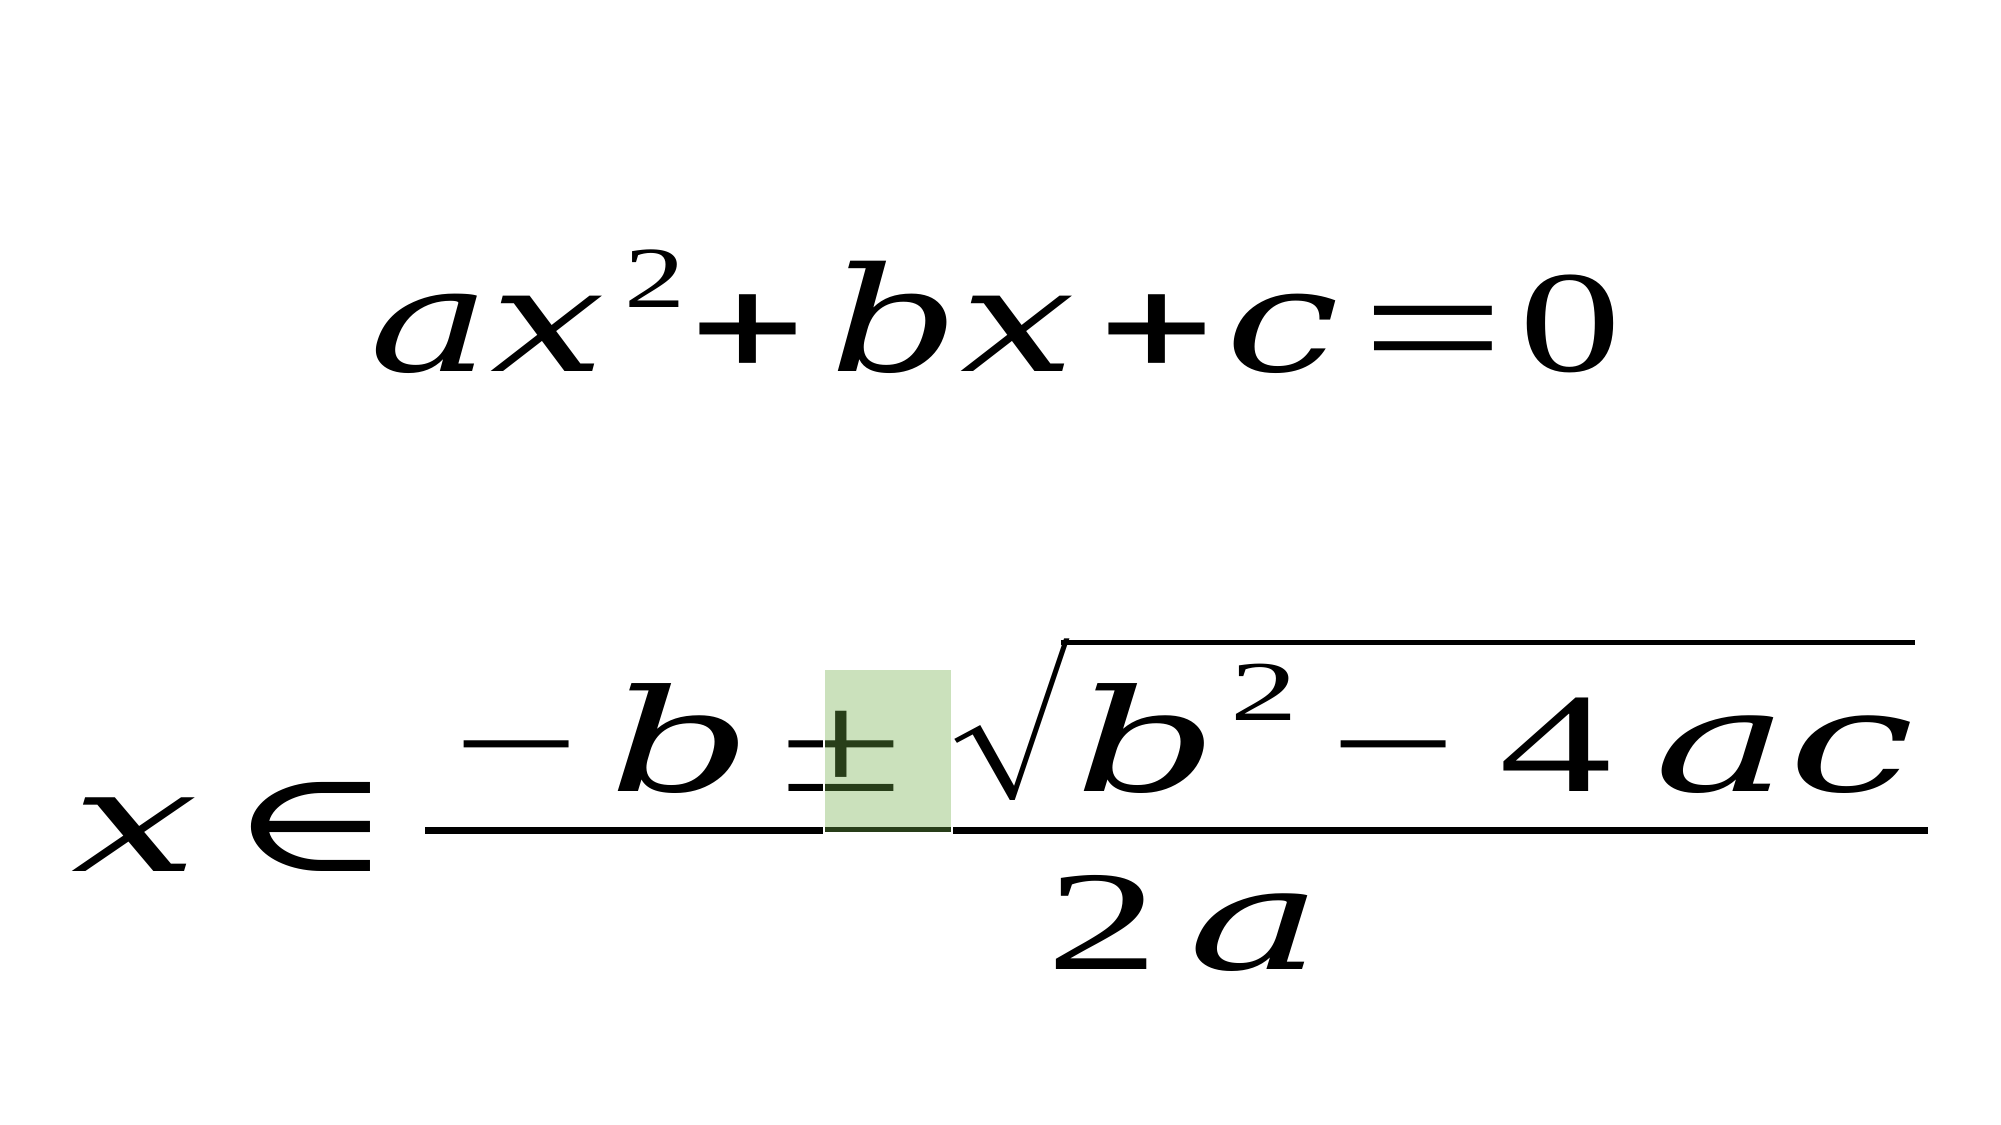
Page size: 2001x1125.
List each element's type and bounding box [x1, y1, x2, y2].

text_box [823, 668, 953, 834]
text_box [802, 0, 2000, 1125]
